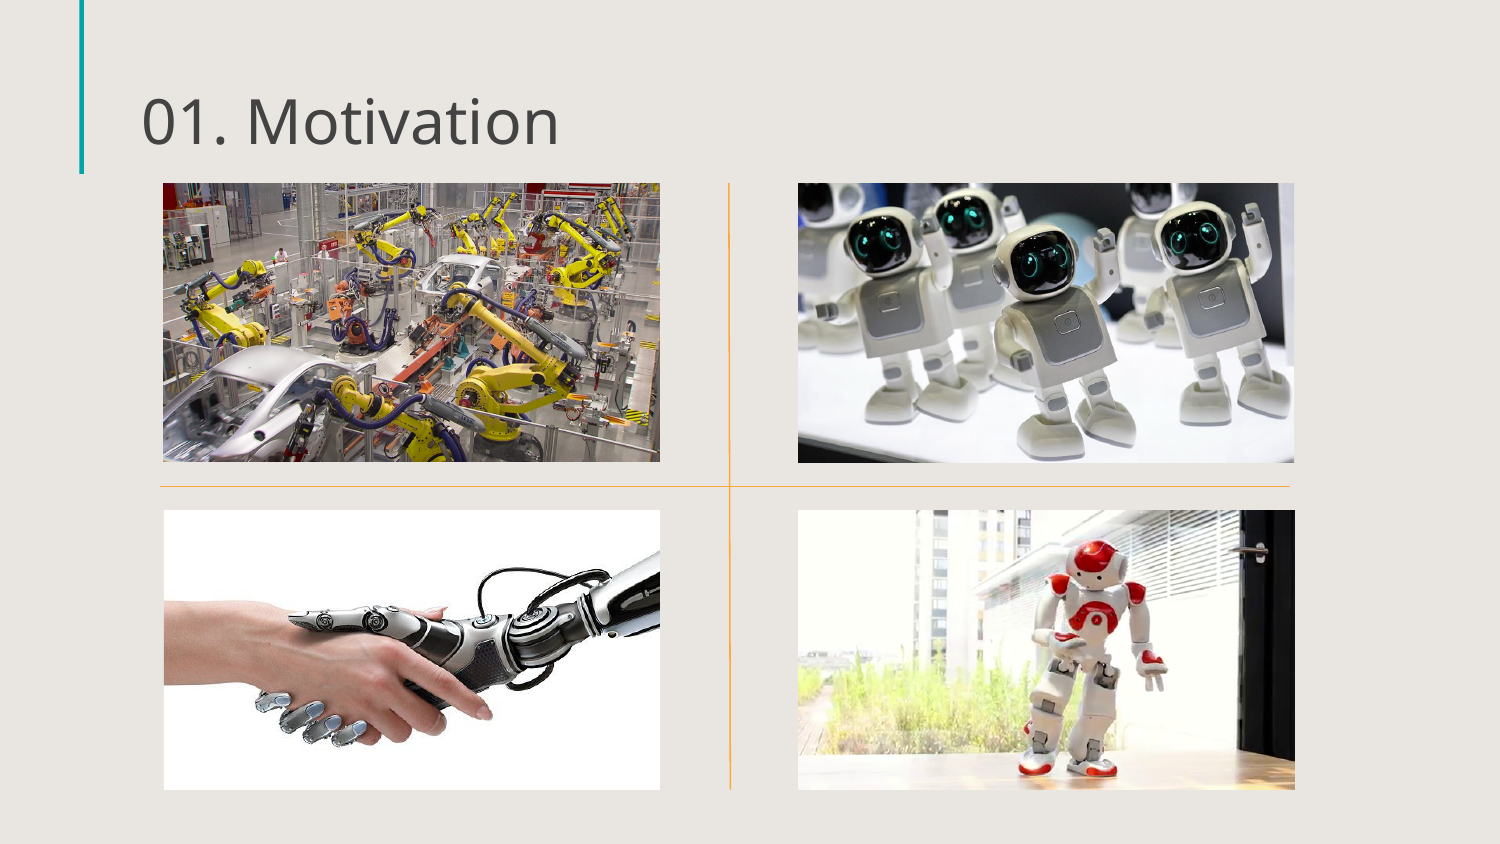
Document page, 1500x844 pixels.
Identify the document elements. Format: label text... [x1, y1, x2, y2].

title 01. Motivation [126, 76, 706, 172]
picture [163, 510, 661, 790]
picture [797, 182, 1295, 463]
picture [797, 510, 1295, 790]
picture [163, 182, 661, 463]
